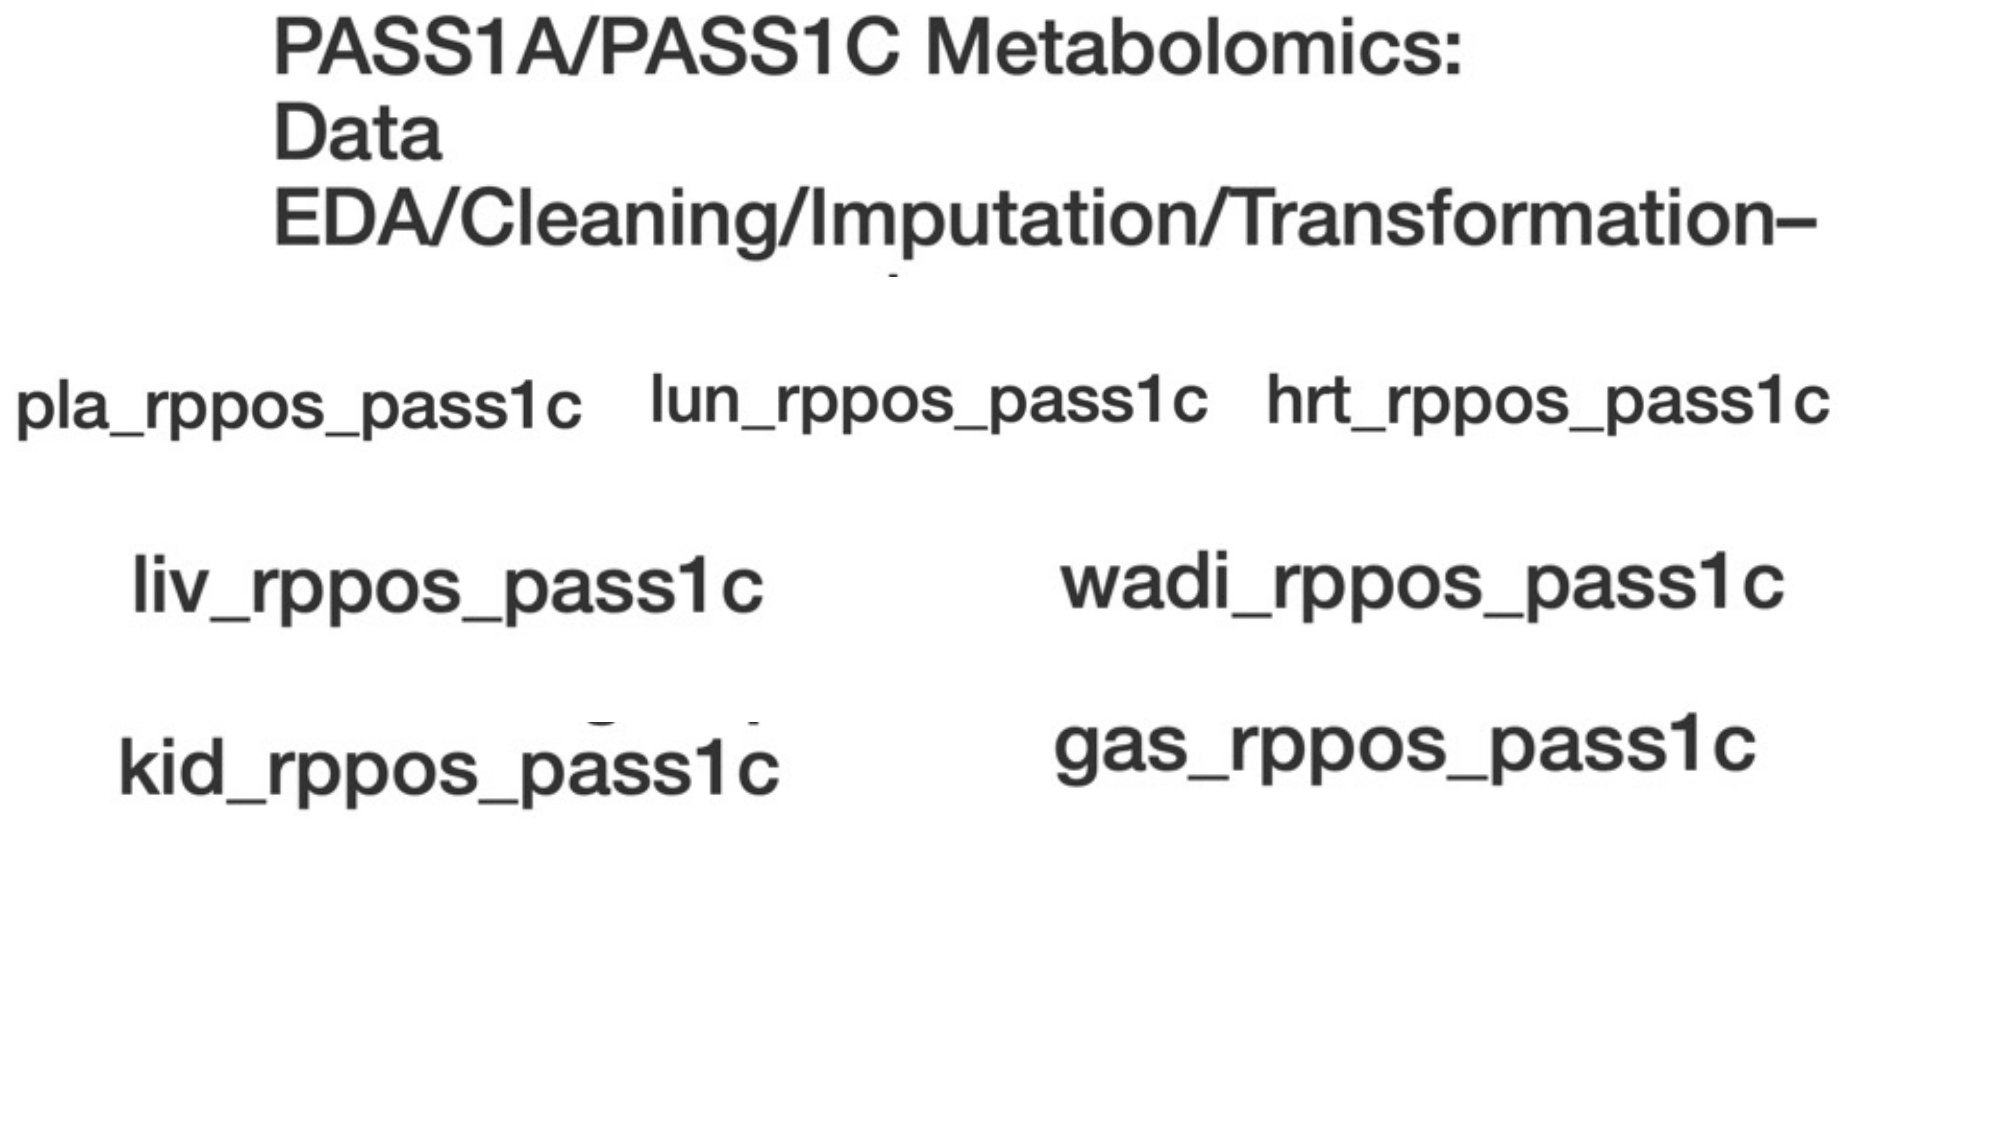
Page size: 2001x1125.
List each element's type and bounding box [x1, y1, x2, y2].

picture [1262, 365, 1839, 440]
picture [110, 722, 792, 818]
picture [1049, 702, 1768, 801]
picture [12, 369, 590, 452]
picture [1049, 543, 1794, 634]
picture [258, 0, 1836, 278]
picture [637, 367, 1215, 440]
picture [128, 543, 775, 636]
